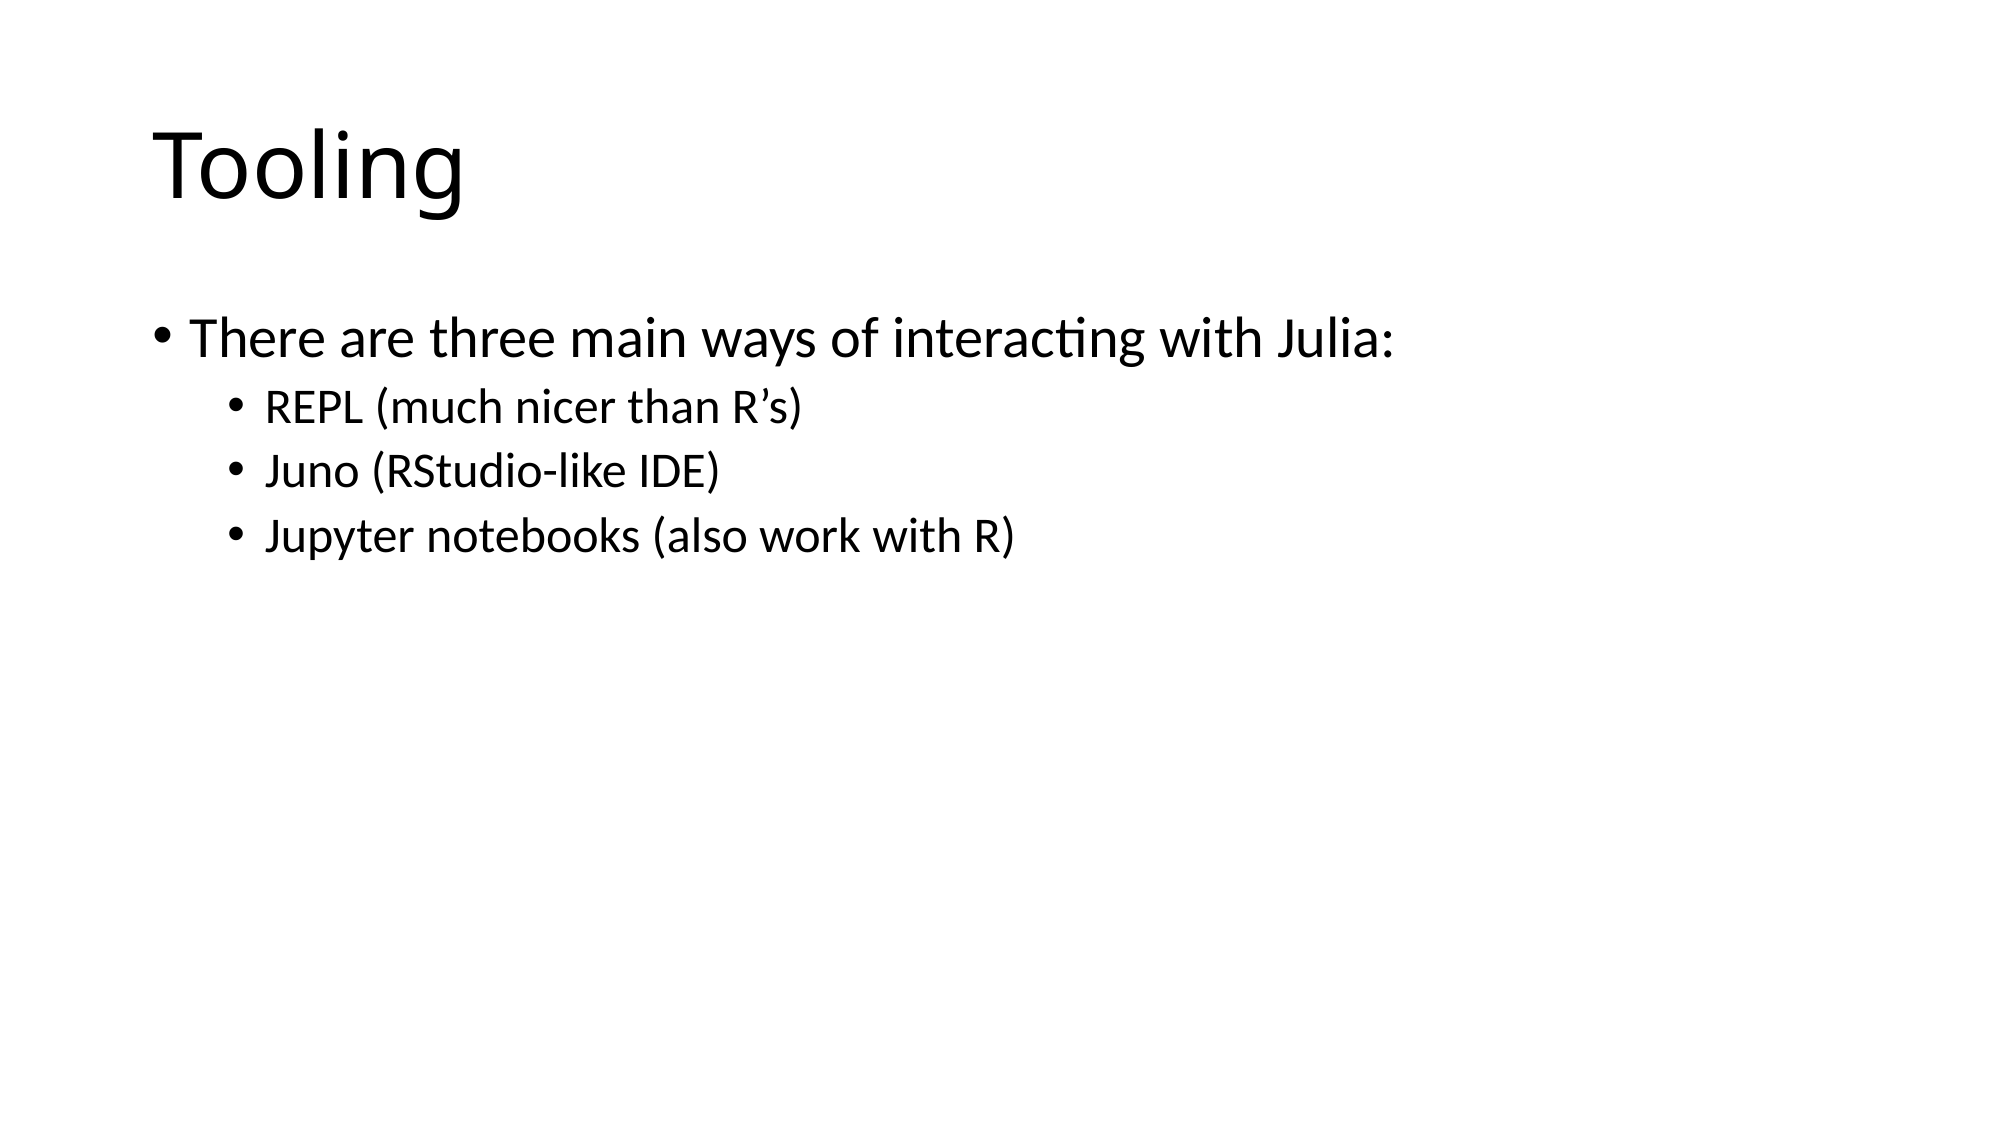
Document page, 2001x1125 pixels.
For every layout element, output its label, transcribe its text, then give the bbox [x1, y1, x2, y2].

title Tooling [137, 59, 1863, 278]
list There are three main ways of interacting with Julia: REPL (much nicer than R’s) Juno (RStudio-like IDE) Jupyter notebooks (also work with R) [137, 299, 1863, 1014]
